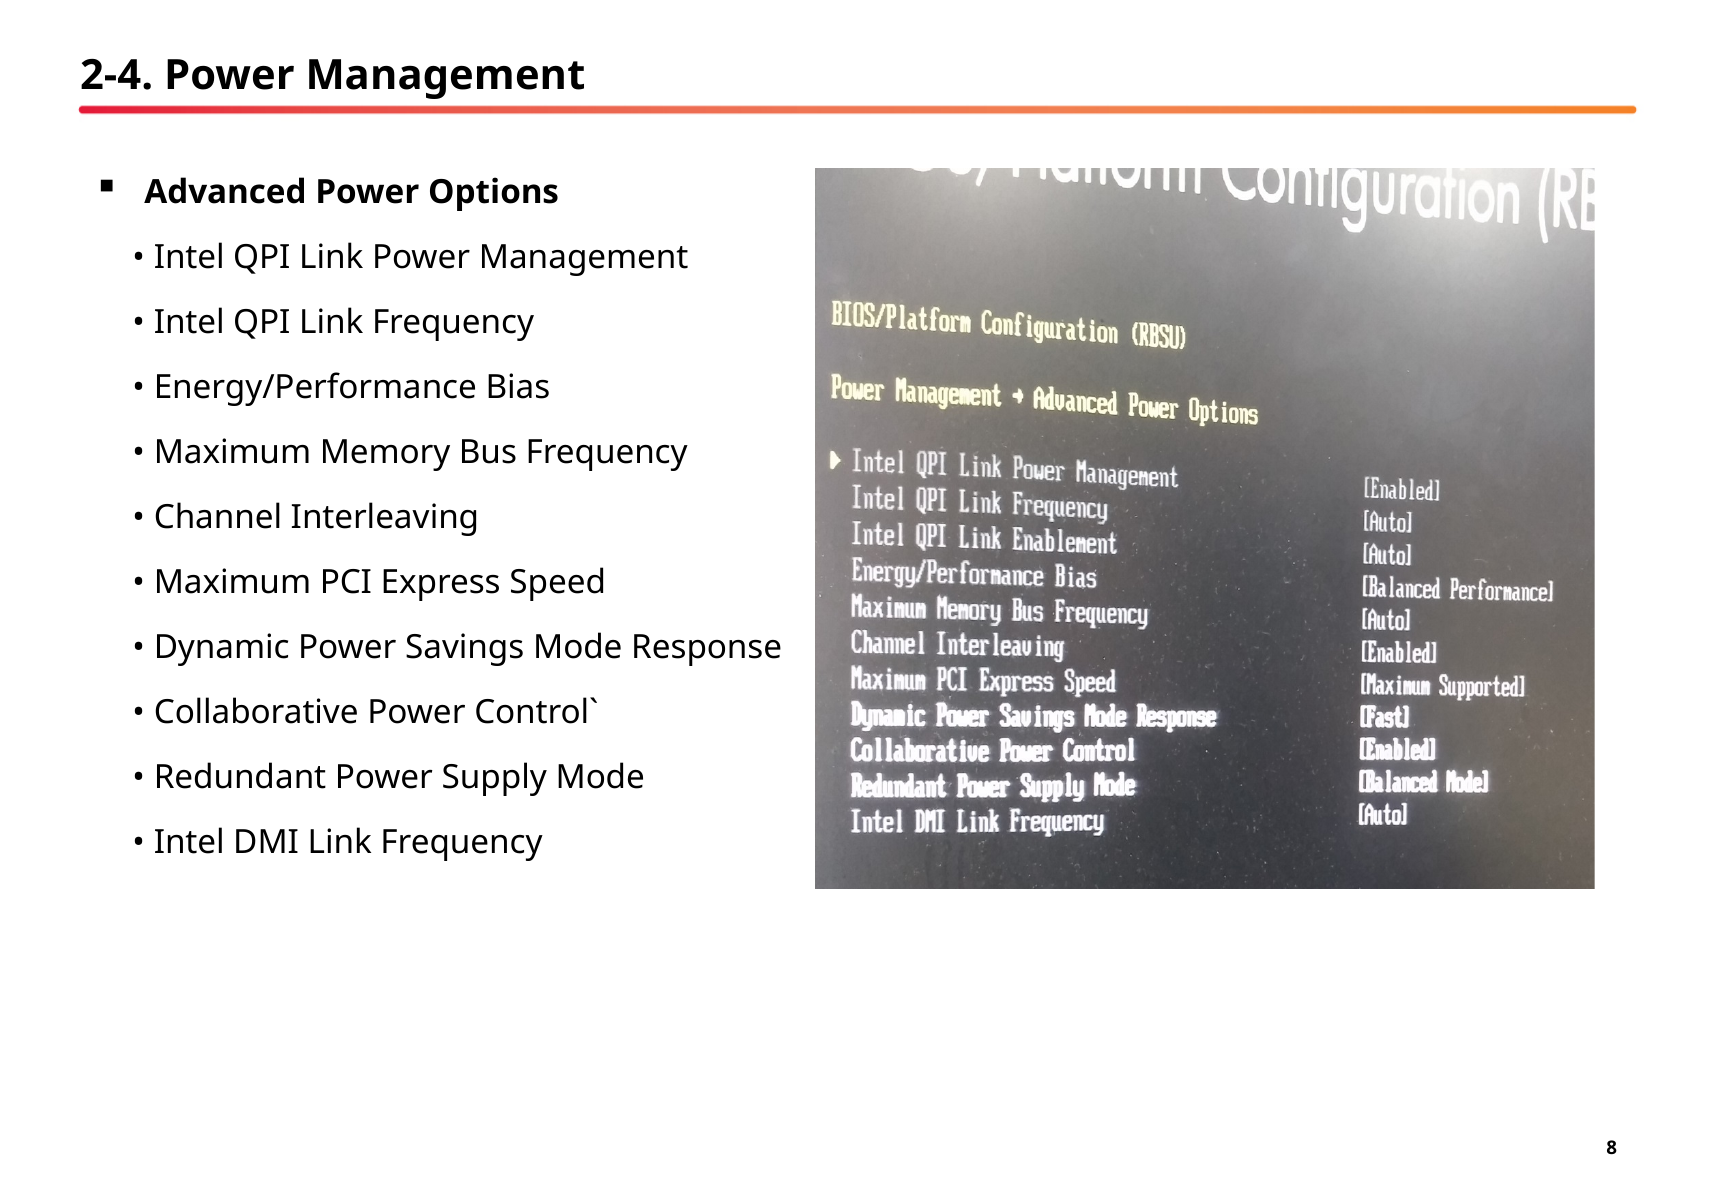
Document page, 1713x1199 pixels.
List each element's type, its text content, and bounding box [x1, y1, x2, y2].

text_box Advanced Power Options • Intel QPI Link Power Management • Intel QPI Link Frequency • Energy/Performance Bias • Maximum Memory Bus Frequency • Channel Interleaving • Maximum PCI Express Speed • Dynamic Power Savings Mode Response • Collaborative Power Control` • Redundant Power Supply Mode • Intel DMI Link Frequency [82, 144, 815, 868]
picture [0, 0, 1713, 1199]
title 2-4. Power Management [64, 39, 934, 100]
